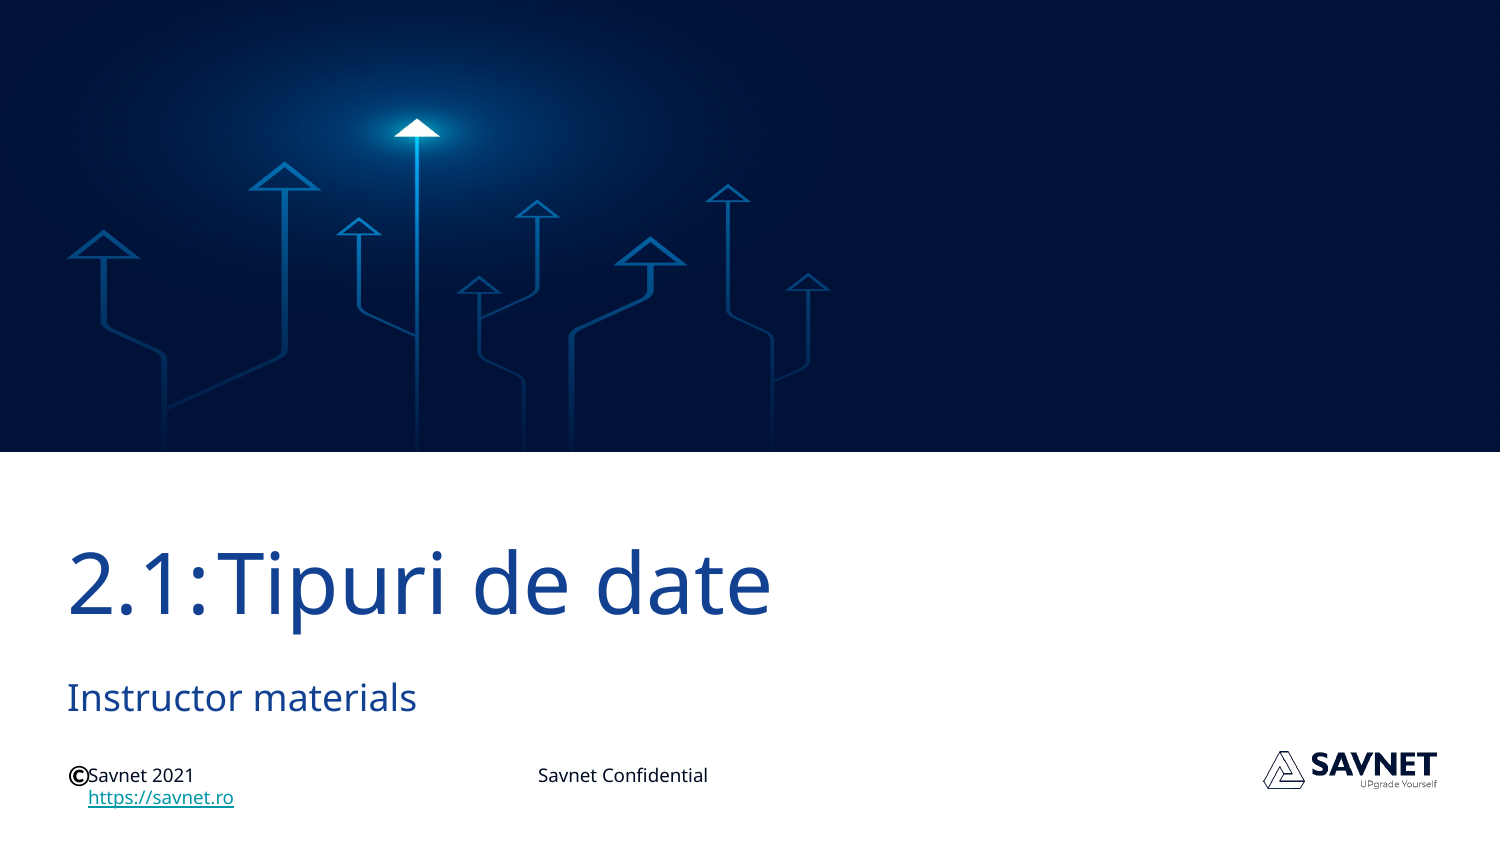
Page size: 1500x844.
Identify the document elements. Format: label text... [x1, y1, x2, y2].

text_box Savnet 2021 Savnet Confidential https://savnet.ro [76, 757, 1264, 817]
text_box 2.1: Tipuri de date [55, 523, 1445, 638]
text_box Instructor materials [55, 668, 1445, 726]
picture [0, 0, 1500, 452]
picture [1262, 751, 1438, 789]
text_box © [55, 751, 89, 798]
